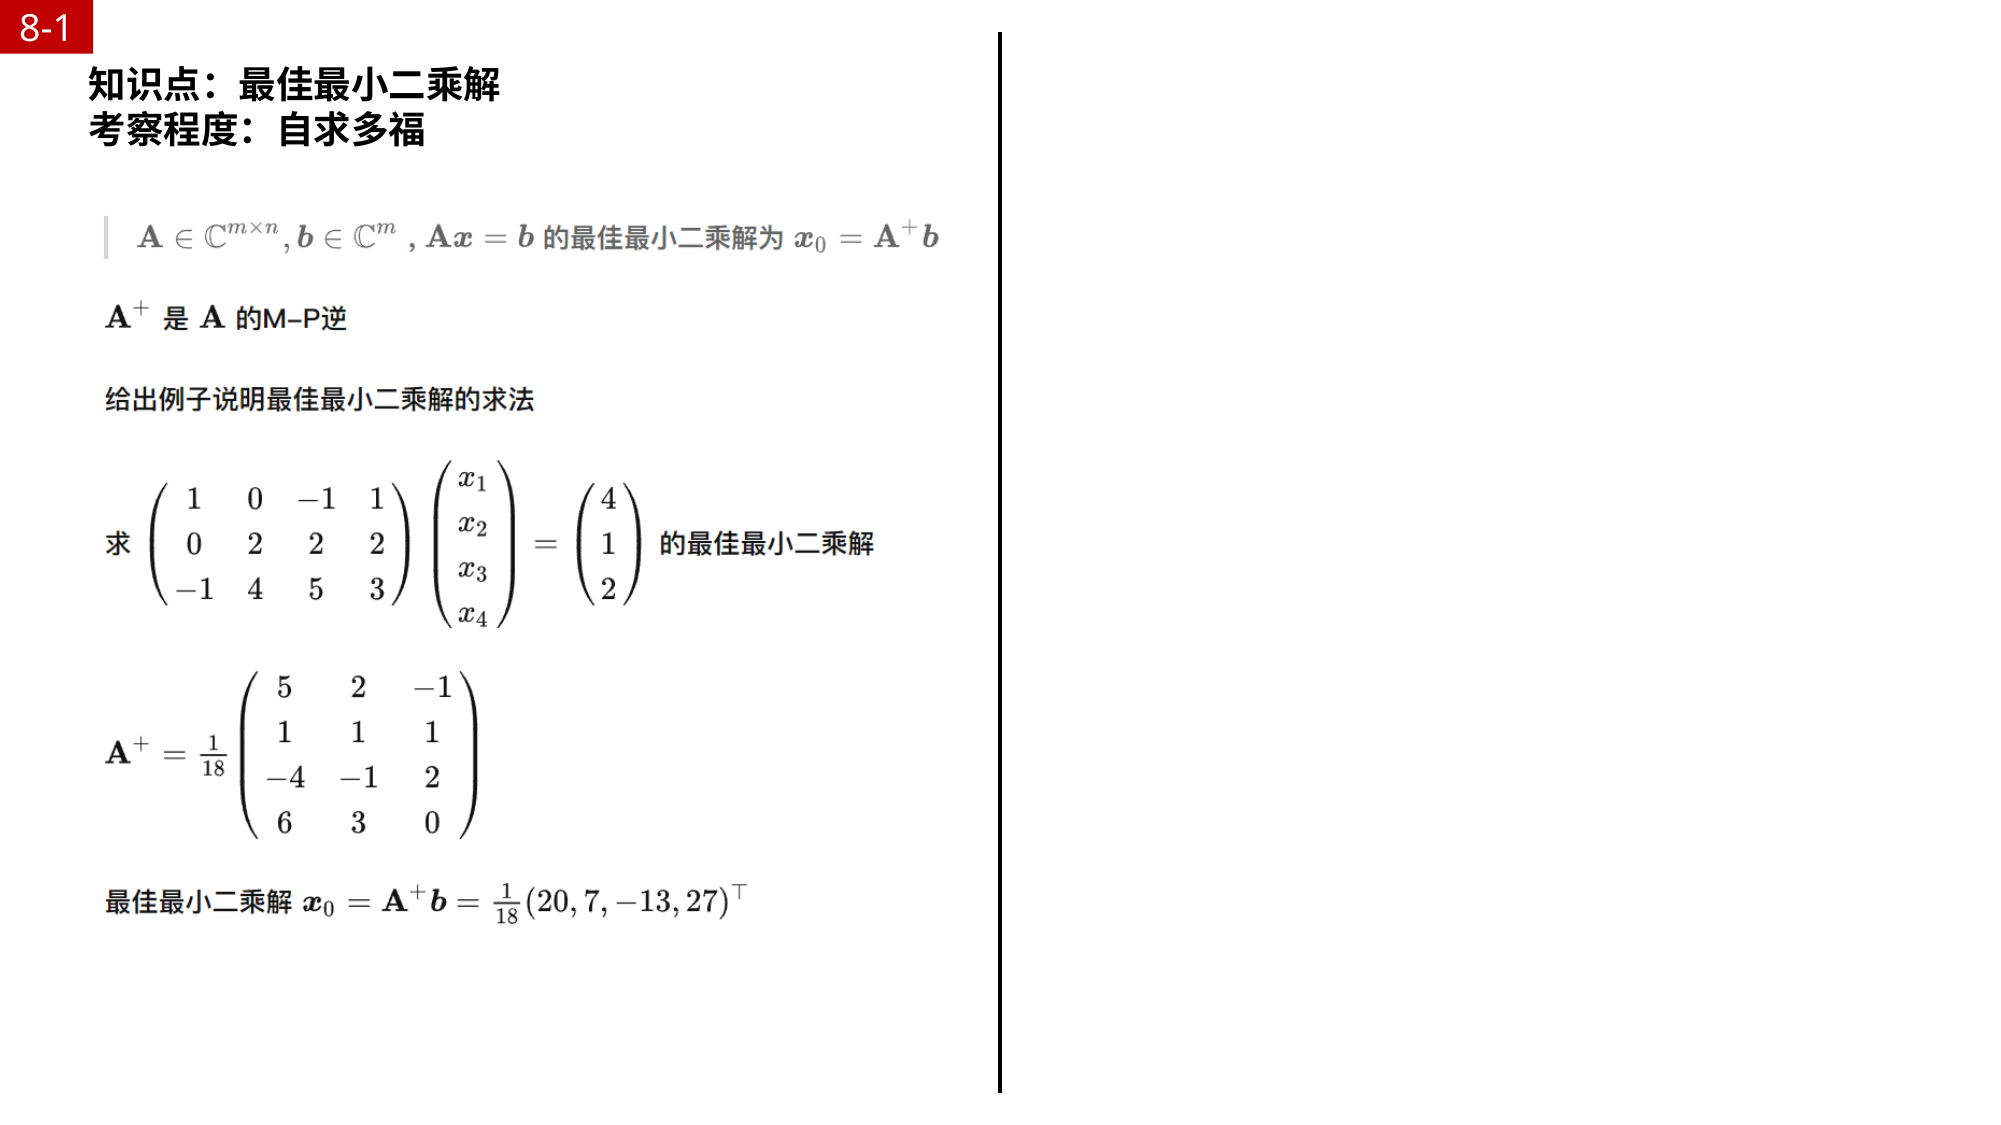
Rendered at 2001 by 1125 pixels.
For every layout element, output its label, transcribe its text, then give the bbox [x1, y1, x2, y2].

picture [77, 188, 986, 937]
text_box 知识点：最佳最小二乘解 考察程度：自求多福 [73, 53, 516, 159]
text_box 8-1 [0, 0, 94, 55]
